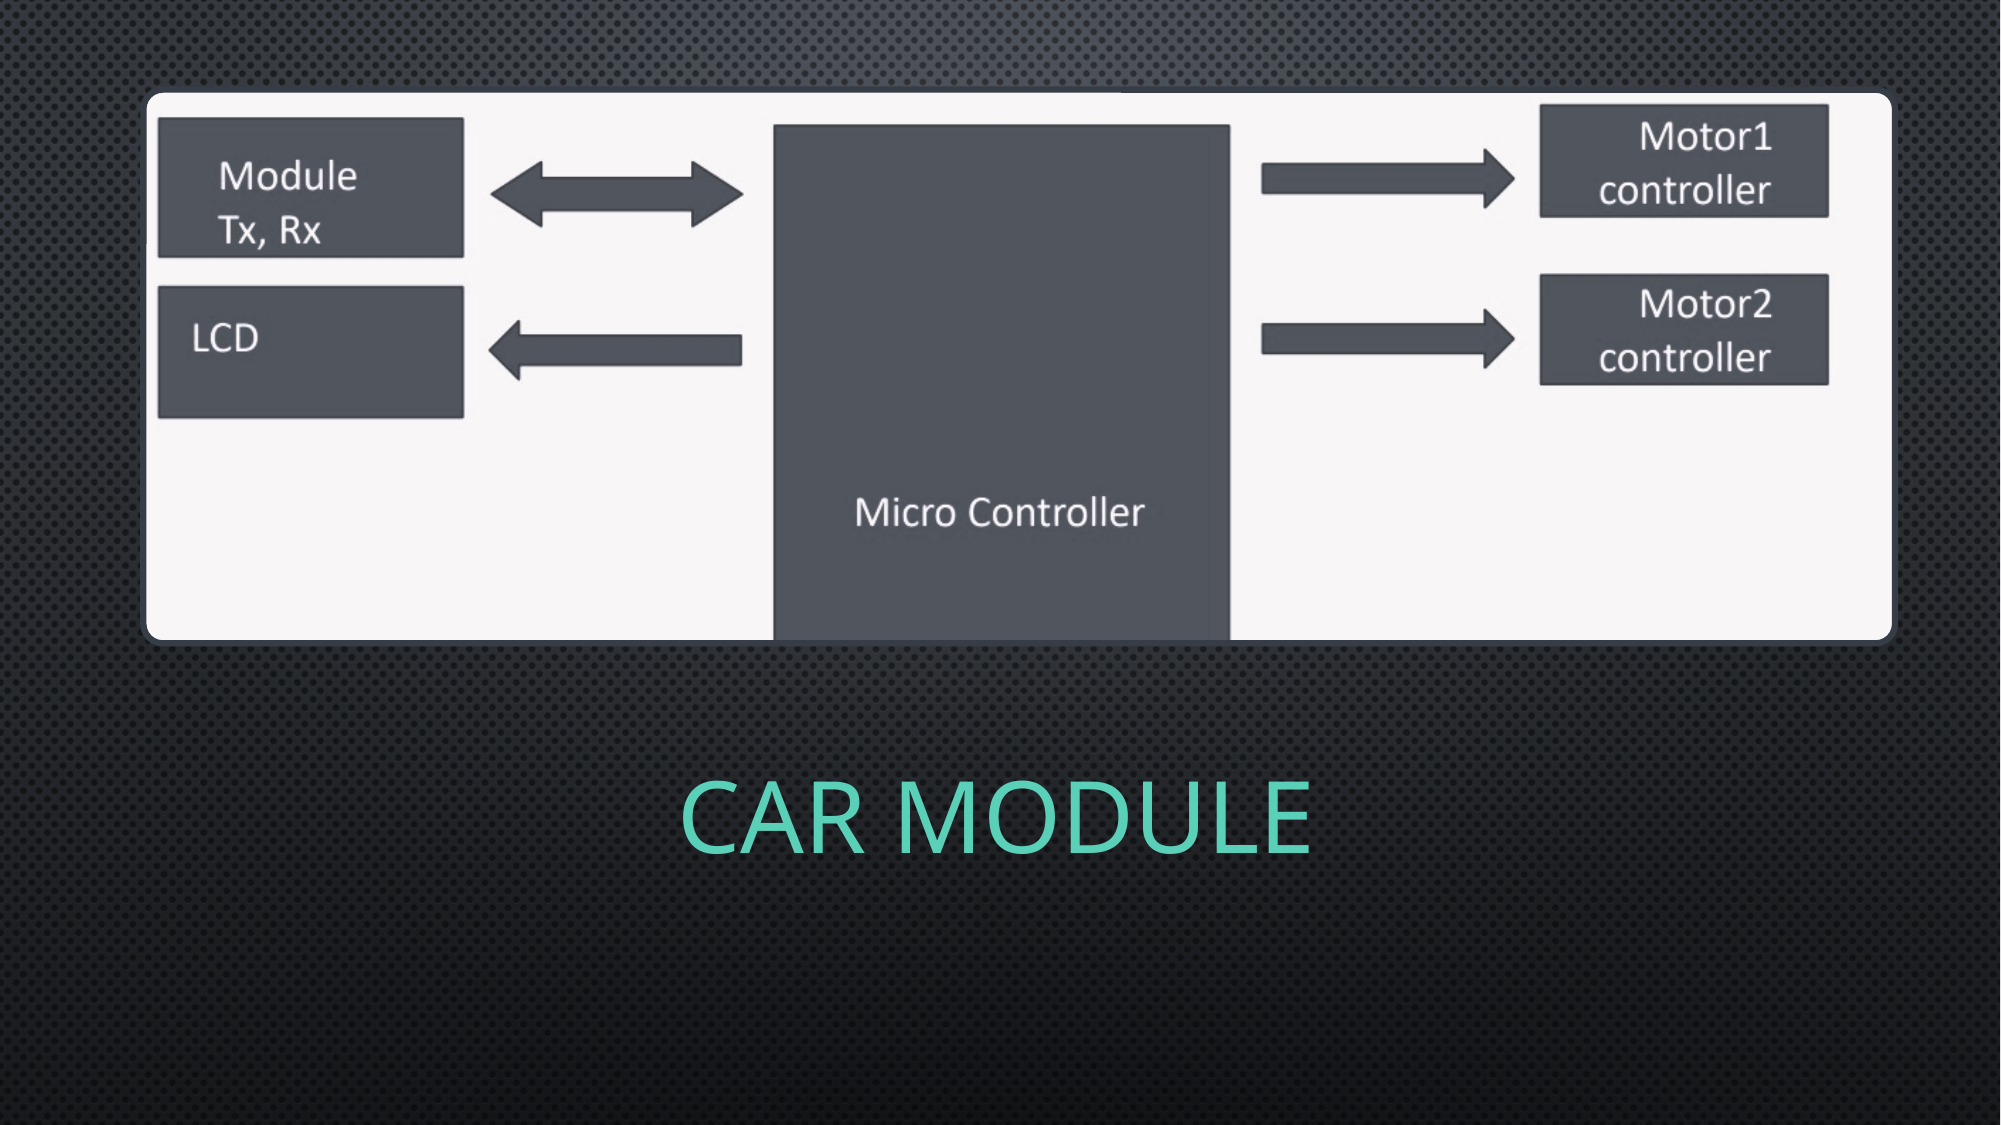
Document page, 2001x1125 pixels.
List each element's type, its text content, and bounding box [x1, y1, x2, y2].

title Car Module [104, 614, 1889, 881]
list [143, 89, 1896, 644]
